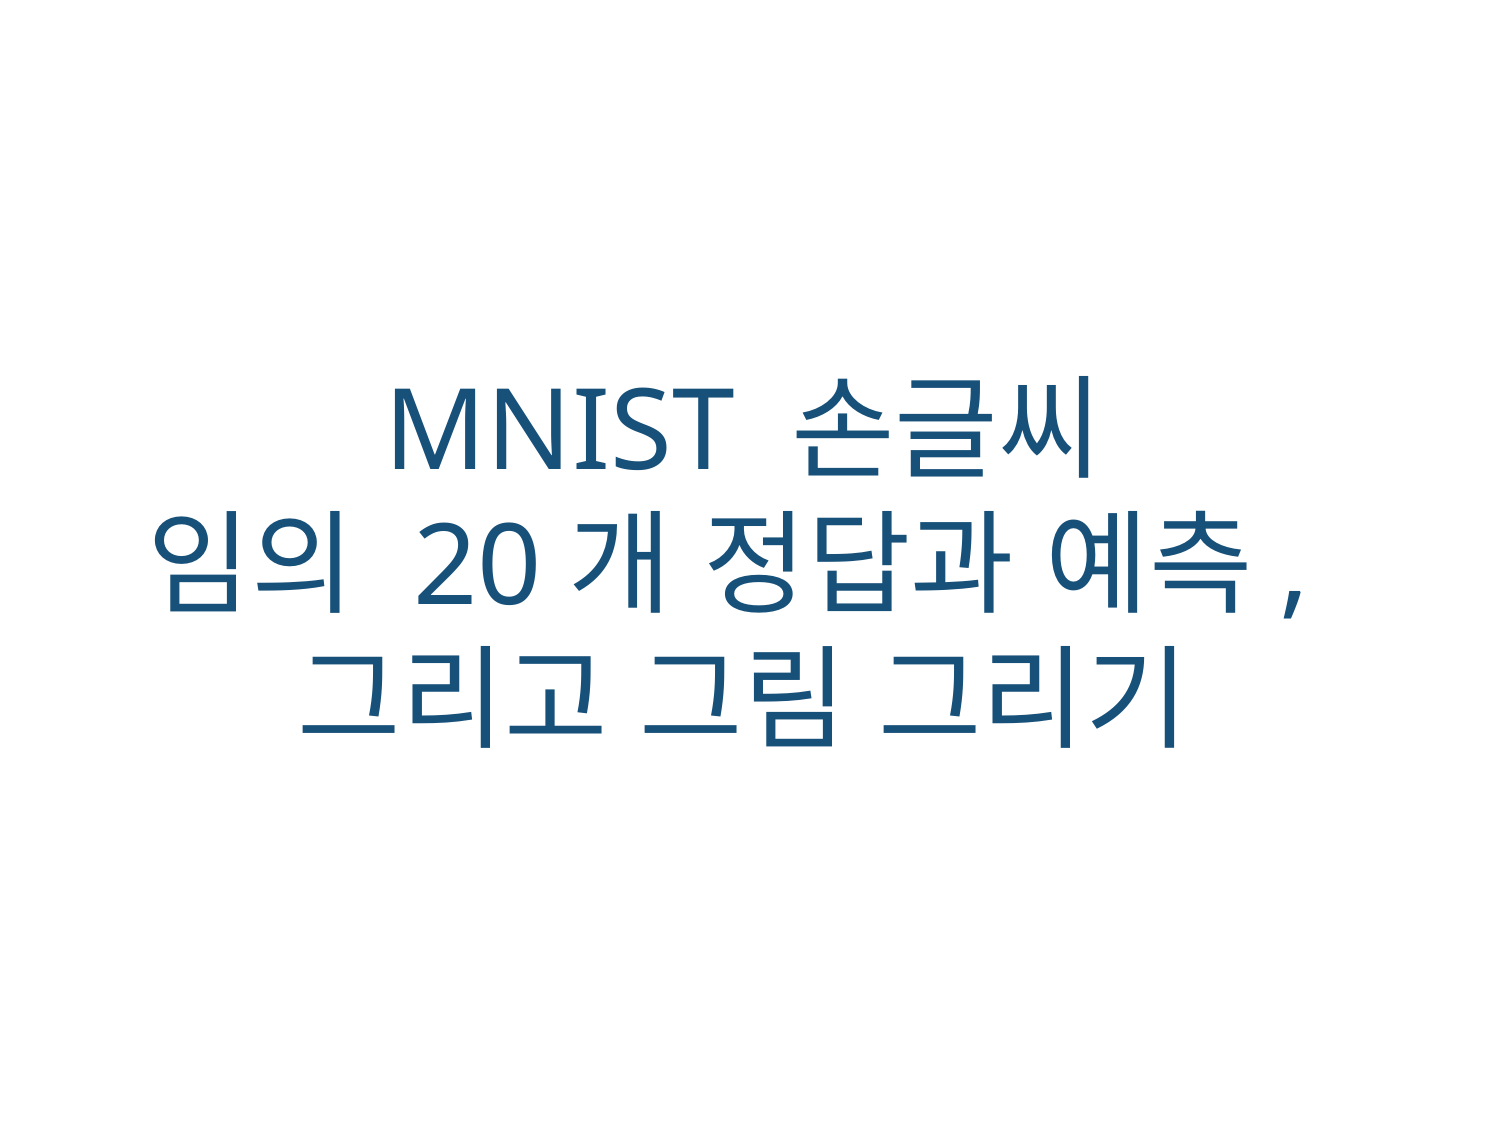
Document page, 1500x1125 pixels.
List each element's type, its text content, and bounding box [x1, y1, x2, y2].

text_box MNIST 손글씨 임의 20개 정답과 예측, 그리고 그림 그리기 [132, 349, 1355, 770]
